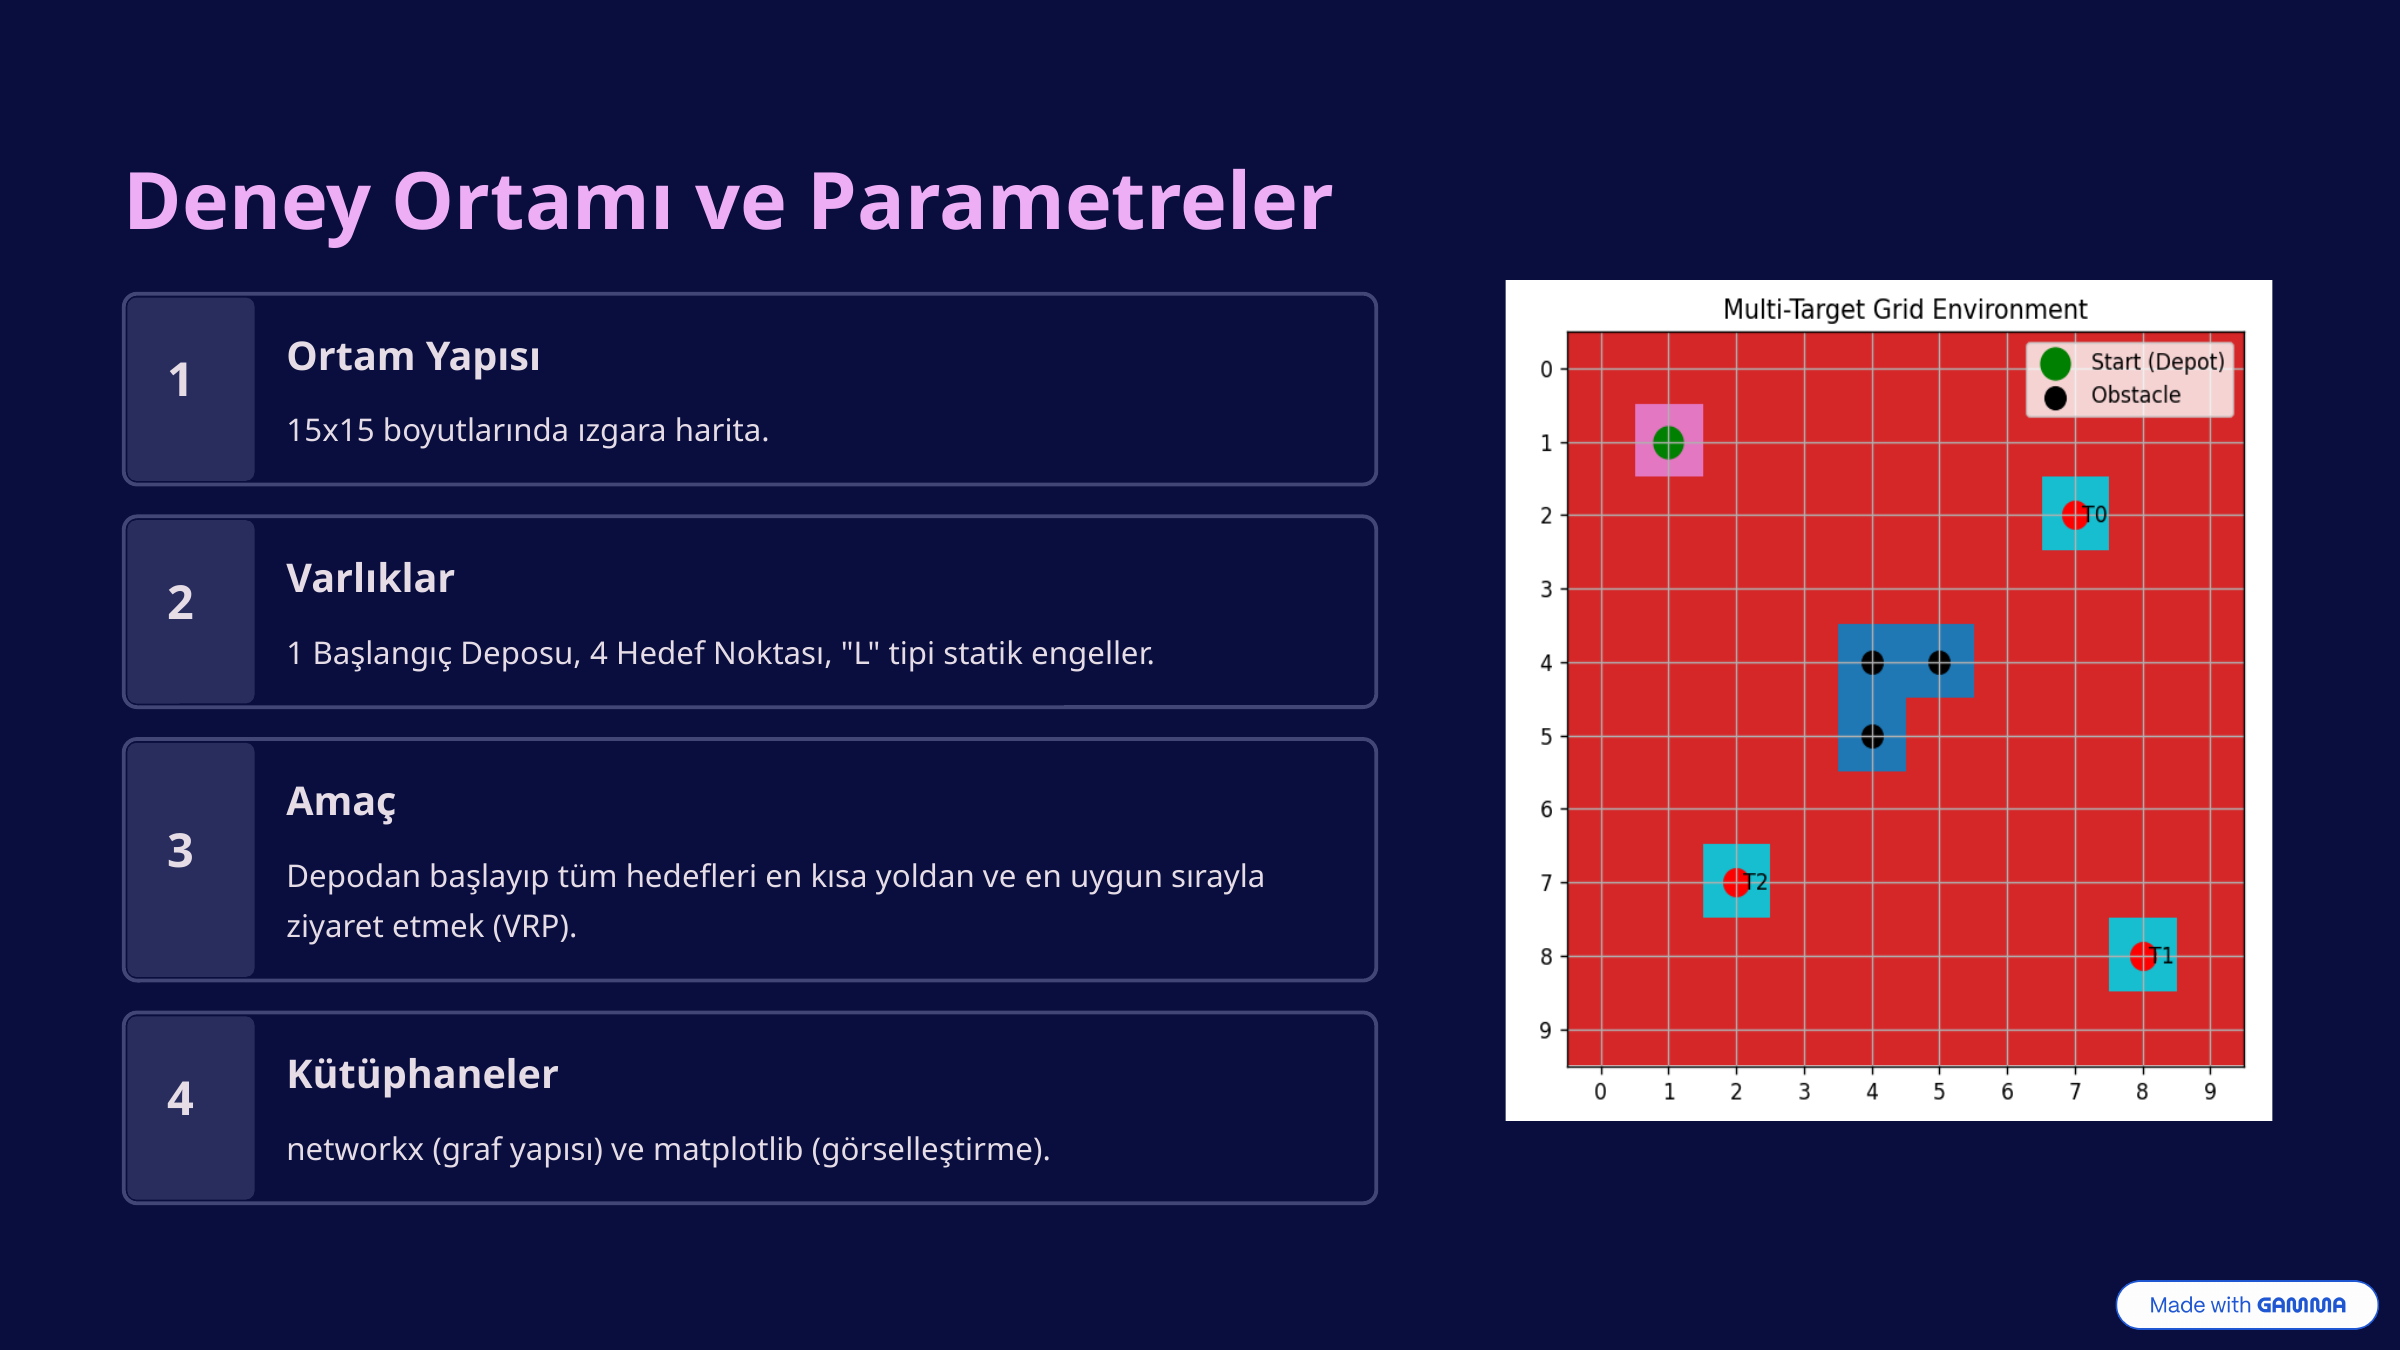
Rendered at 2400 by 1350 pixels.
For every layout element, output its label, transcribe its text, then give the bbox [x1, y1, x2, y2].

text_box 3 [167, 829, 215, 890]
text_box 15x15 boyutlarında ızgara harita. [286, 398, 1341, 449]
text_box Ortam Yapısı [286, 329, 685, 379]
text_box [123, 516, 1377, 708]
text_box 2 [167, 581, 215, 642]
text_box [127, 520, 255, 704]
text_box Varlıklar [286, 551, 685, 602]
text_box [127, 742, 255, 977]
text_box [127, 1016, 255, 1200]
text_box [123, 1012, 1377, 1204]
picture [2106, 1271, 2389, 1339]
text_box [127, 297, 255, 481]
text_box 1 [167, 359, 215, 419]
picture [1505, 280, 2273, 1121]
text_box [123, 293, 1377, 485]
text_box 4 [167, 1078, 215, 1138]
text_box Kütüphaneler [286, 1047, 685, 1098]
text_box [123, 738, 1377, 981]
text_box networkx (graf yapısı) ve matplotlib (görselleştirme). [286, 1116, 1341, 1168]
text_box Deney Ortamı ve Parametreler [123, 146, 1315, 246]
text_box 1 Başlangıç Deposu, 4 Hedef Noktası, "L" tipi statik engeller. [286, 620, 1341, 672]
text_box Depodan başlayıp tüm hedefleri en kısa yoldan ve en uygun sırayla ziyaret etmek (VRP). [286, 843, 1341, 946]
text_box Amaç [286, 774, 685, 825]
